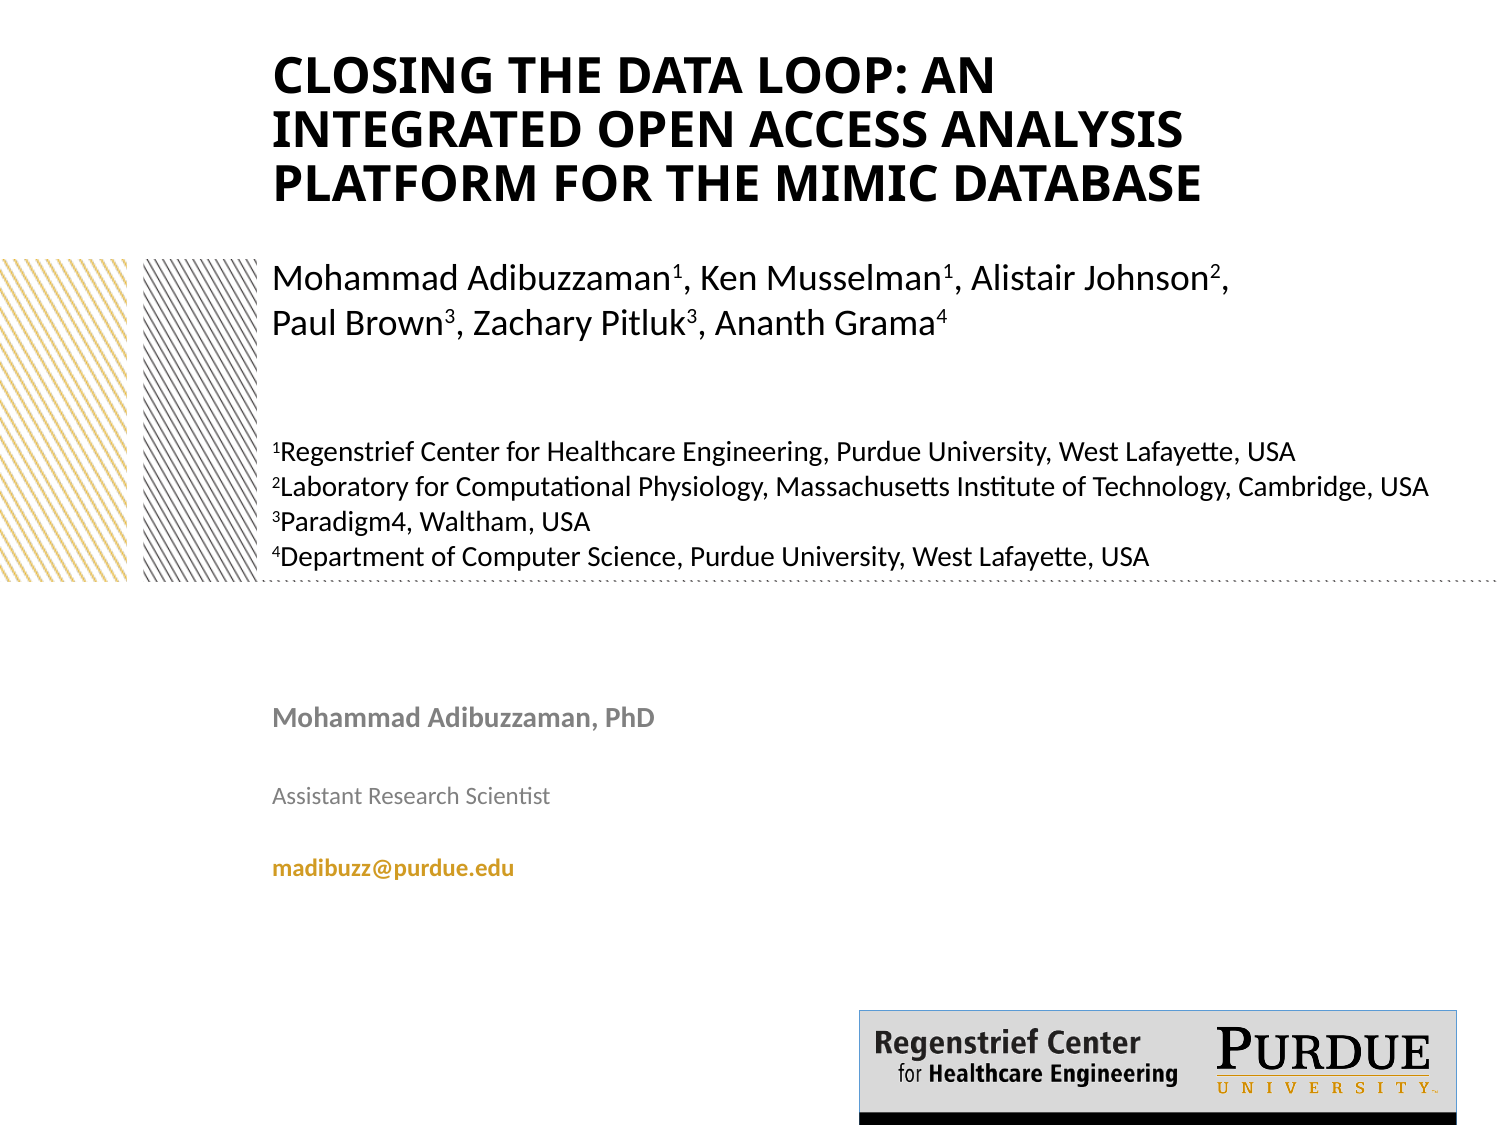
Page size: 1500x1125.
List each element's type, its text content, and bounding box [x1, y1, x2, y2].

list Assistant Research Scientist [257, 775, 839, 815]
title Closing the Data Loop: An Integrated Open Access Analysis Platform for the MIMIC Database [257, 94, 1250, 169]
picture [876, 1028, 1177, 1087]
list madibuzz@purdue.edu [257, 847, 534, 897]
text_box Mohammad Adibuzzaman1, Ken Musselman1, Alistair Johnson2, Paul Brown3, Zachary Pitluk3, Ananth Grama4 1Regenstrief Center for Healthcare Engineering, Purdue University, West Lafayette, USA 2Laboratory for Computational Physiology, Massachusetts Institute of Technology, Cambridge, USA 3Paradigm4, Waltham, USA 4Department of Computer Science, Purdue University, West Lafayette, USA [257, 245, 1500, 580]
list Mohammad Adibuzzaman, PhD [257, 695, 746, 743]
